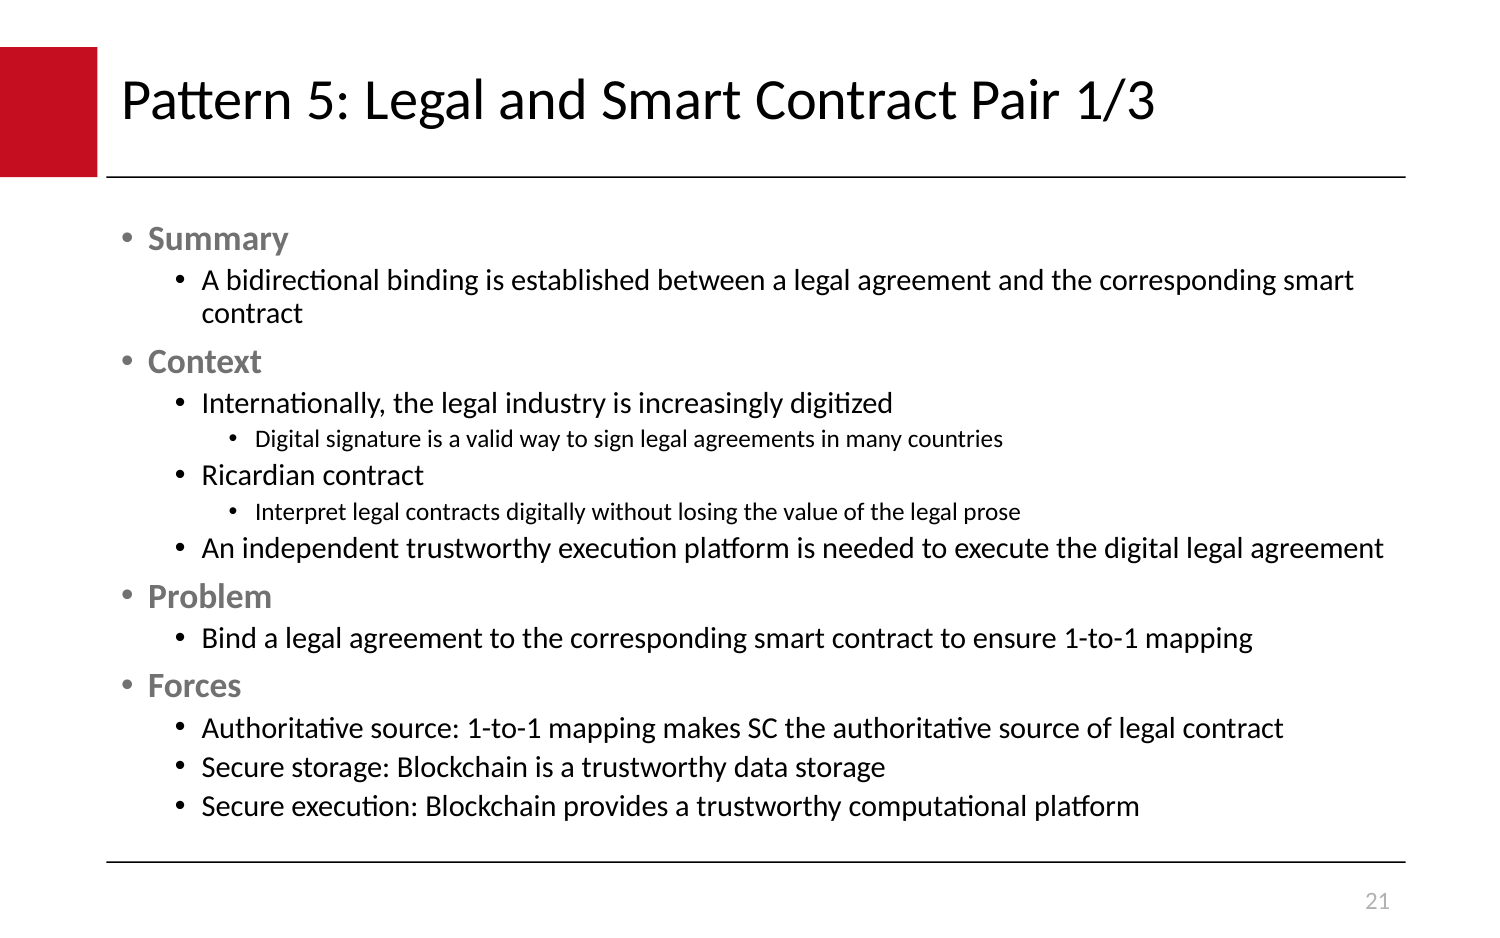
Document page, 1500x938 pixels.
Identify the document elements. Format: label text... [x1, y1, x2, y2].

title Pattern 5: Legal and Smart Contract Pair 1/3 [106, 47, 1406, 154]
list Summary A bidirectional binding is established between a legal agreement and the corresponding smart contract Context Internationally, the legal industry is increasingly digitized Digital signature is a valid way to sign legal agreements in many countries Ricardian contract Interpret legal contracts digitally without losing the value of the legal prose An independent trustworthy execution platform is needed to execute the digital legal agreement Problem Bind a legal agreement to the corresponding smart contract to ensure 1-to-1 mapping Forces Authoritative source: 1-to-1 mapping makes SC the authoritative source of legal contract Secure storage: Blockchain is a trustworthy data storage Secure execution: Blockchain provides a trustworthy computational platform [106, 212, 1406, 844]
slide_number 21 [1101, 880, 1406, 918]
